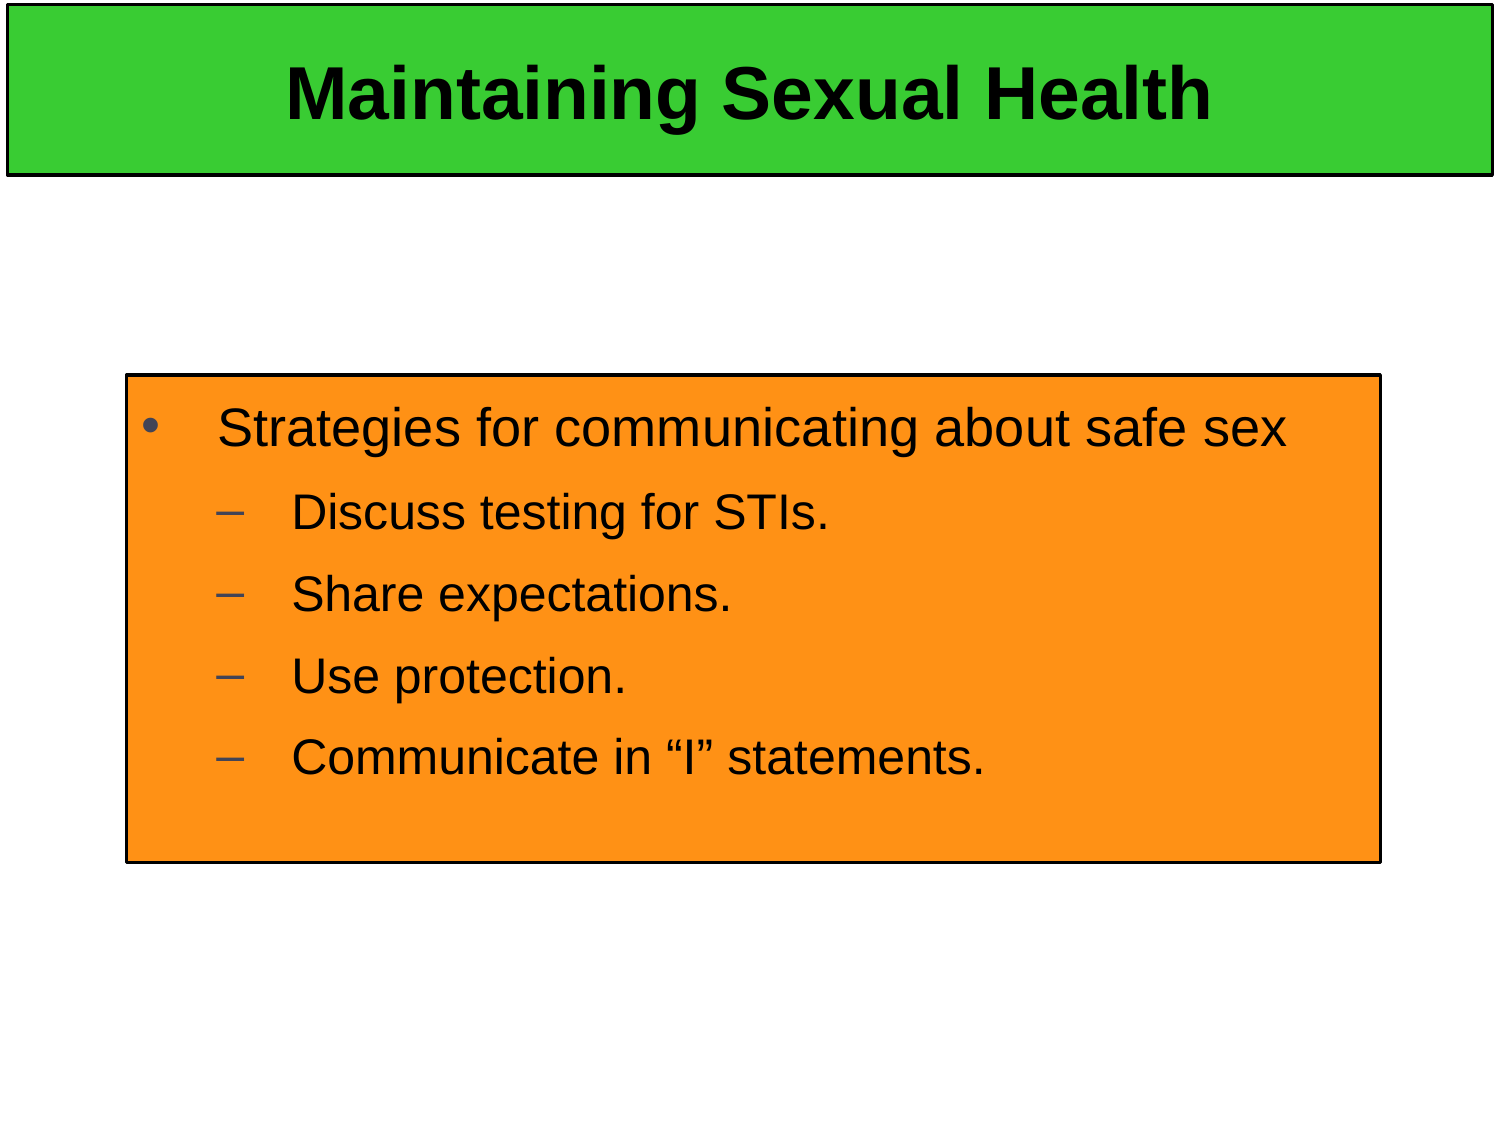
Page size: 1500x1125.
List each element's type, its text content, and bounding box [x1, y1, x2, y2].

title Maintaining Sexual Health [7, 4, 1493, 175]
list Strategies for communicating about safe sex Discuss testing for STIs. Share expectations. Use protection. Communicate in “I” statements. [126, 375, 1381, 863]
